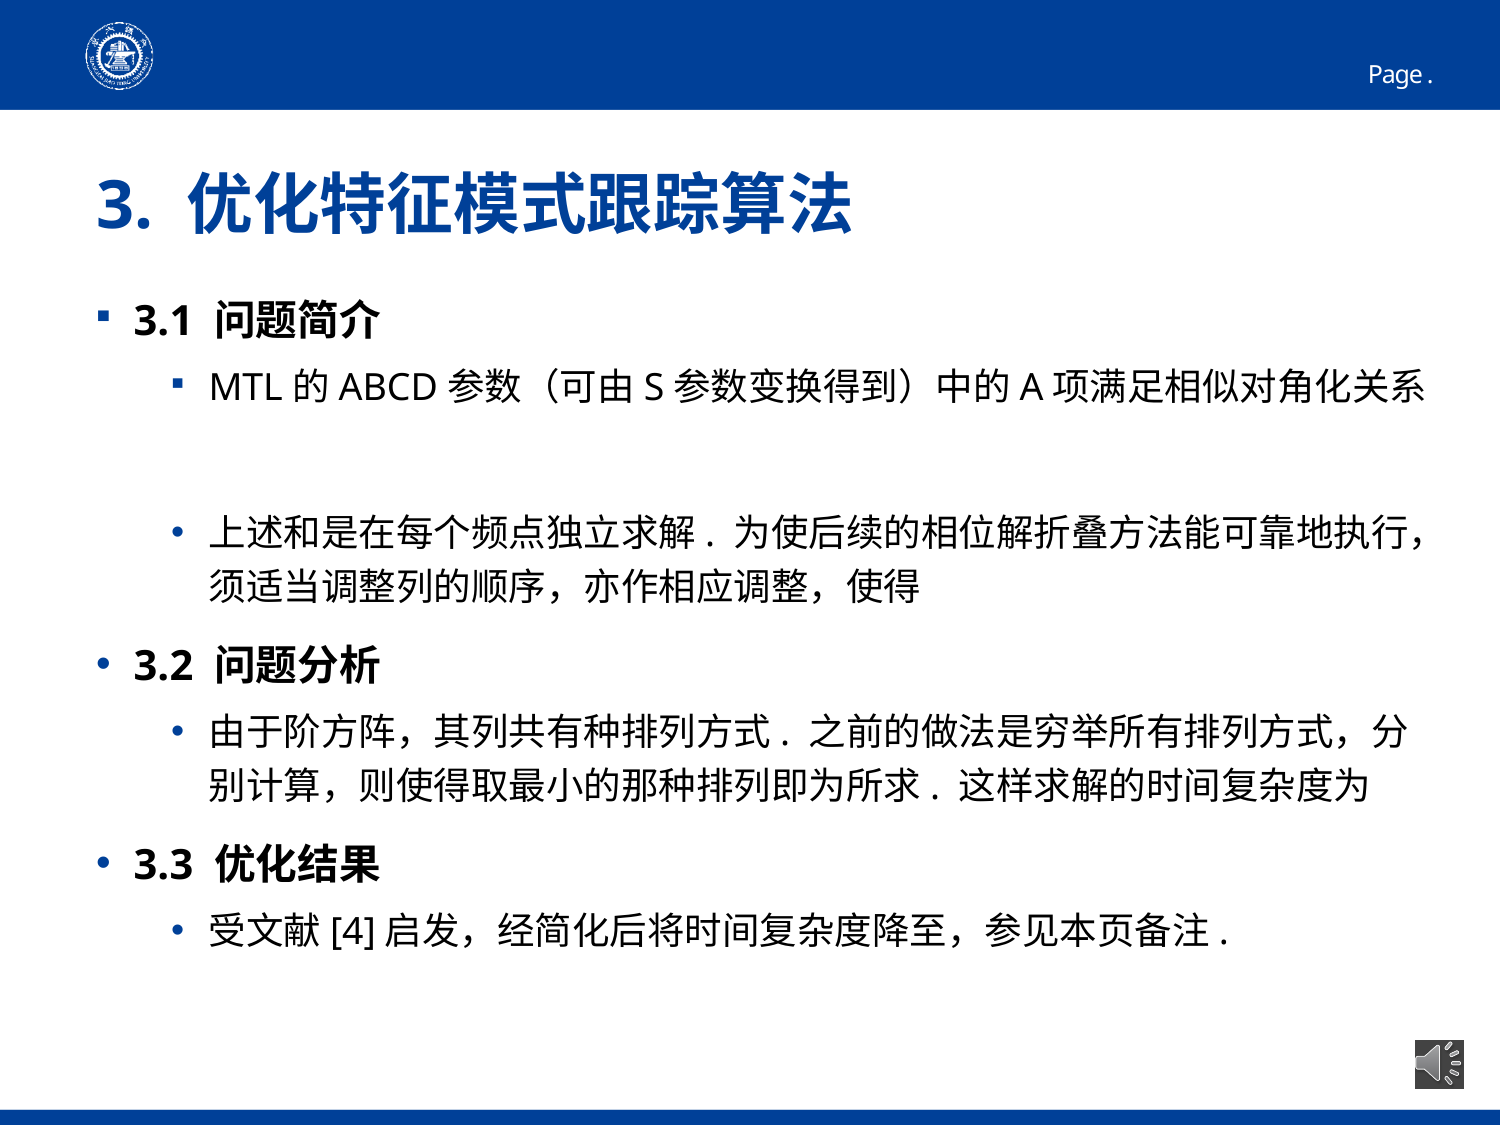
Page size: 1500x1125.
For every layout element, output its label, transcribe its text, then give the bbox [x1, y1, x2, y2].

slide_number 9 [1426, 51, 1487, 97]
picture [81, 17, 157, 93]
title 3. 优化特征模式跟踪算法 [81, 159, 1455, 254]
picture [1414, 1039, 1465, 1090]
